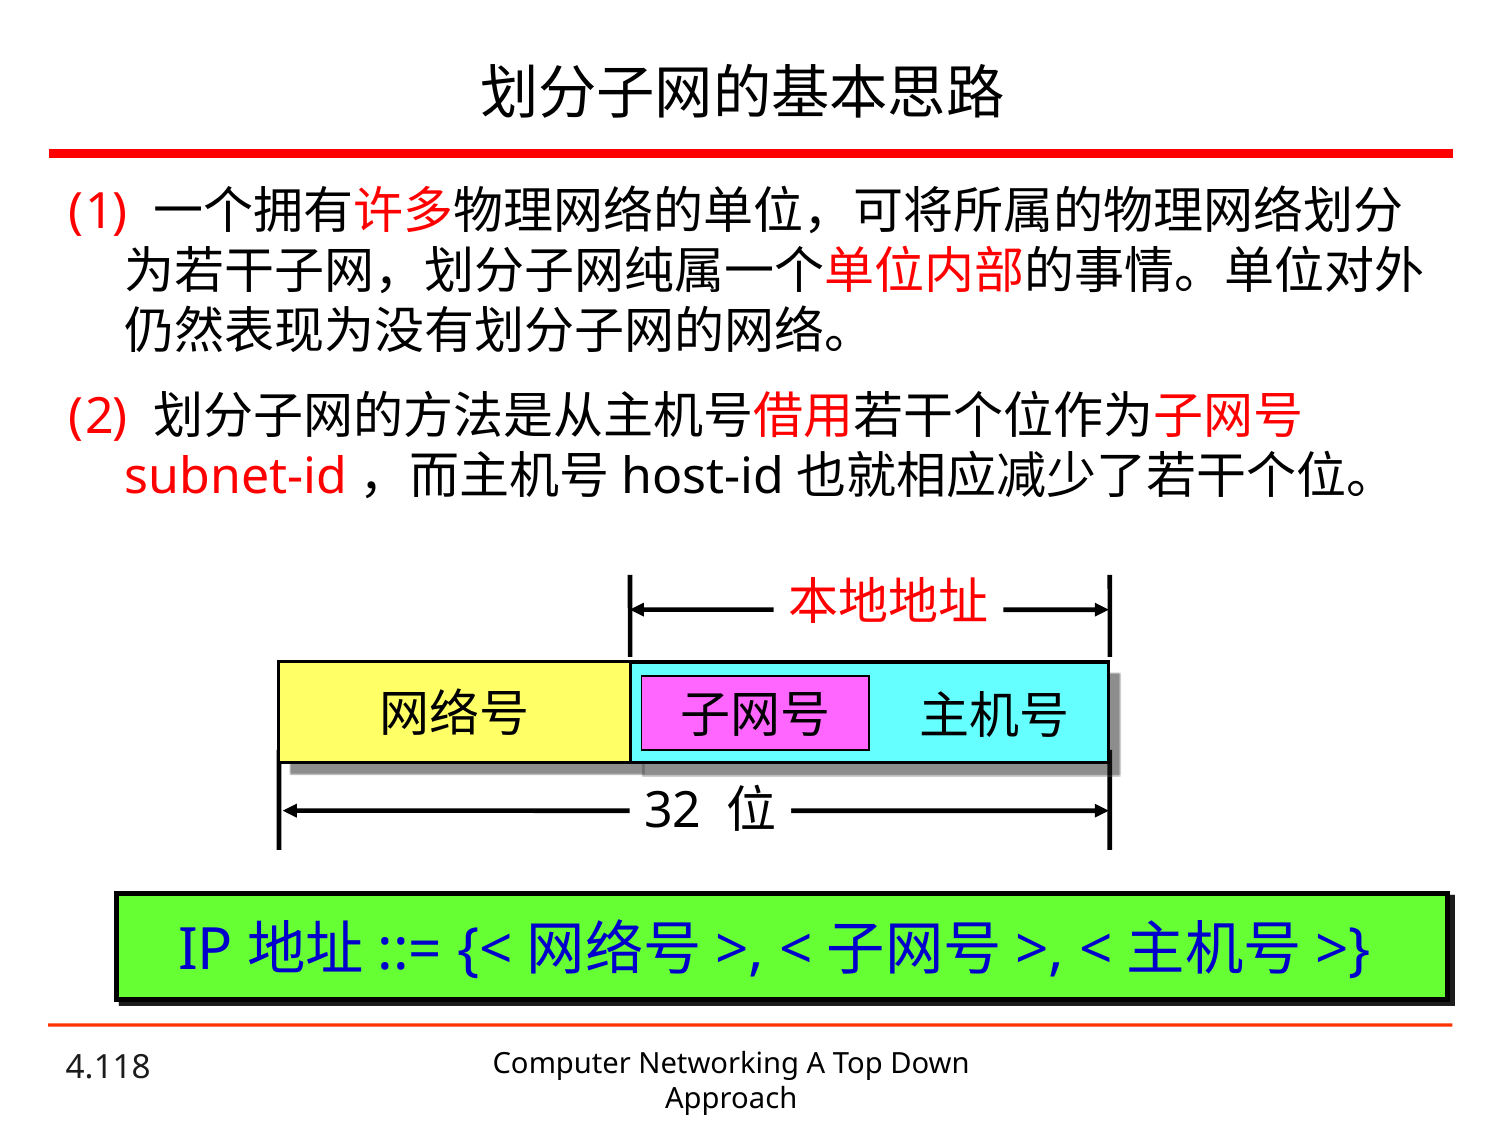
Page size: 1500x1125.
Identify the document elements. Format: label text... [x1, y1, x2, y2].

title 划分子网的基本思路 [55, 37, 1443, 143]
list 一个拥有许多物理网络的单位，可将所属的物理网络划分为若干子网，划分子网纯属一个单位内部的事情。单位对外仍然表现为没有划分子网的网络。 划分子网的方法是从主机号借用若干个位作为子网号subnet-id，而主机号host-id也就相应减少了若干个位。 [53, 170, 1447, 540]
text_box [116, 562, 1449, 1000]
